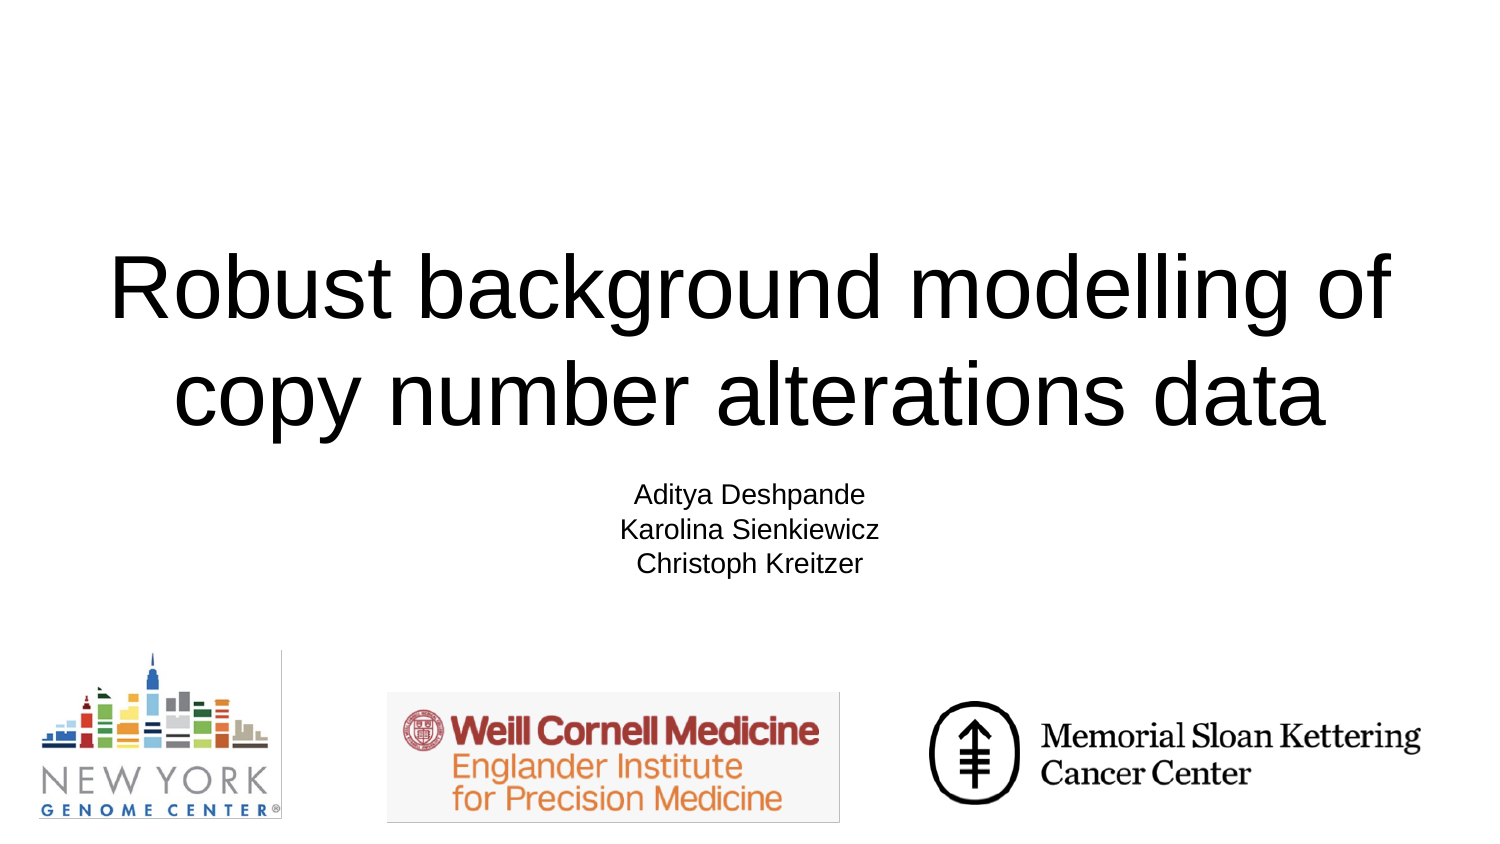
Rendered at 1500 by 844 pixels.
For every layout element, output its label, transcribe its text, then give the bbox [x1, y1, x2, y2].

picture [387, 692, 840, 823]
picture [39, 649, 282, 819]
title Robust background modelling of copy number alterations data [51, 122, 1449, 459]
picture [929, 701, 1421, 805]
subtitle Aditya Deshpande Karolina Sienkiewicz Christoph Kreitzer [51, 464, 1449, 595]
